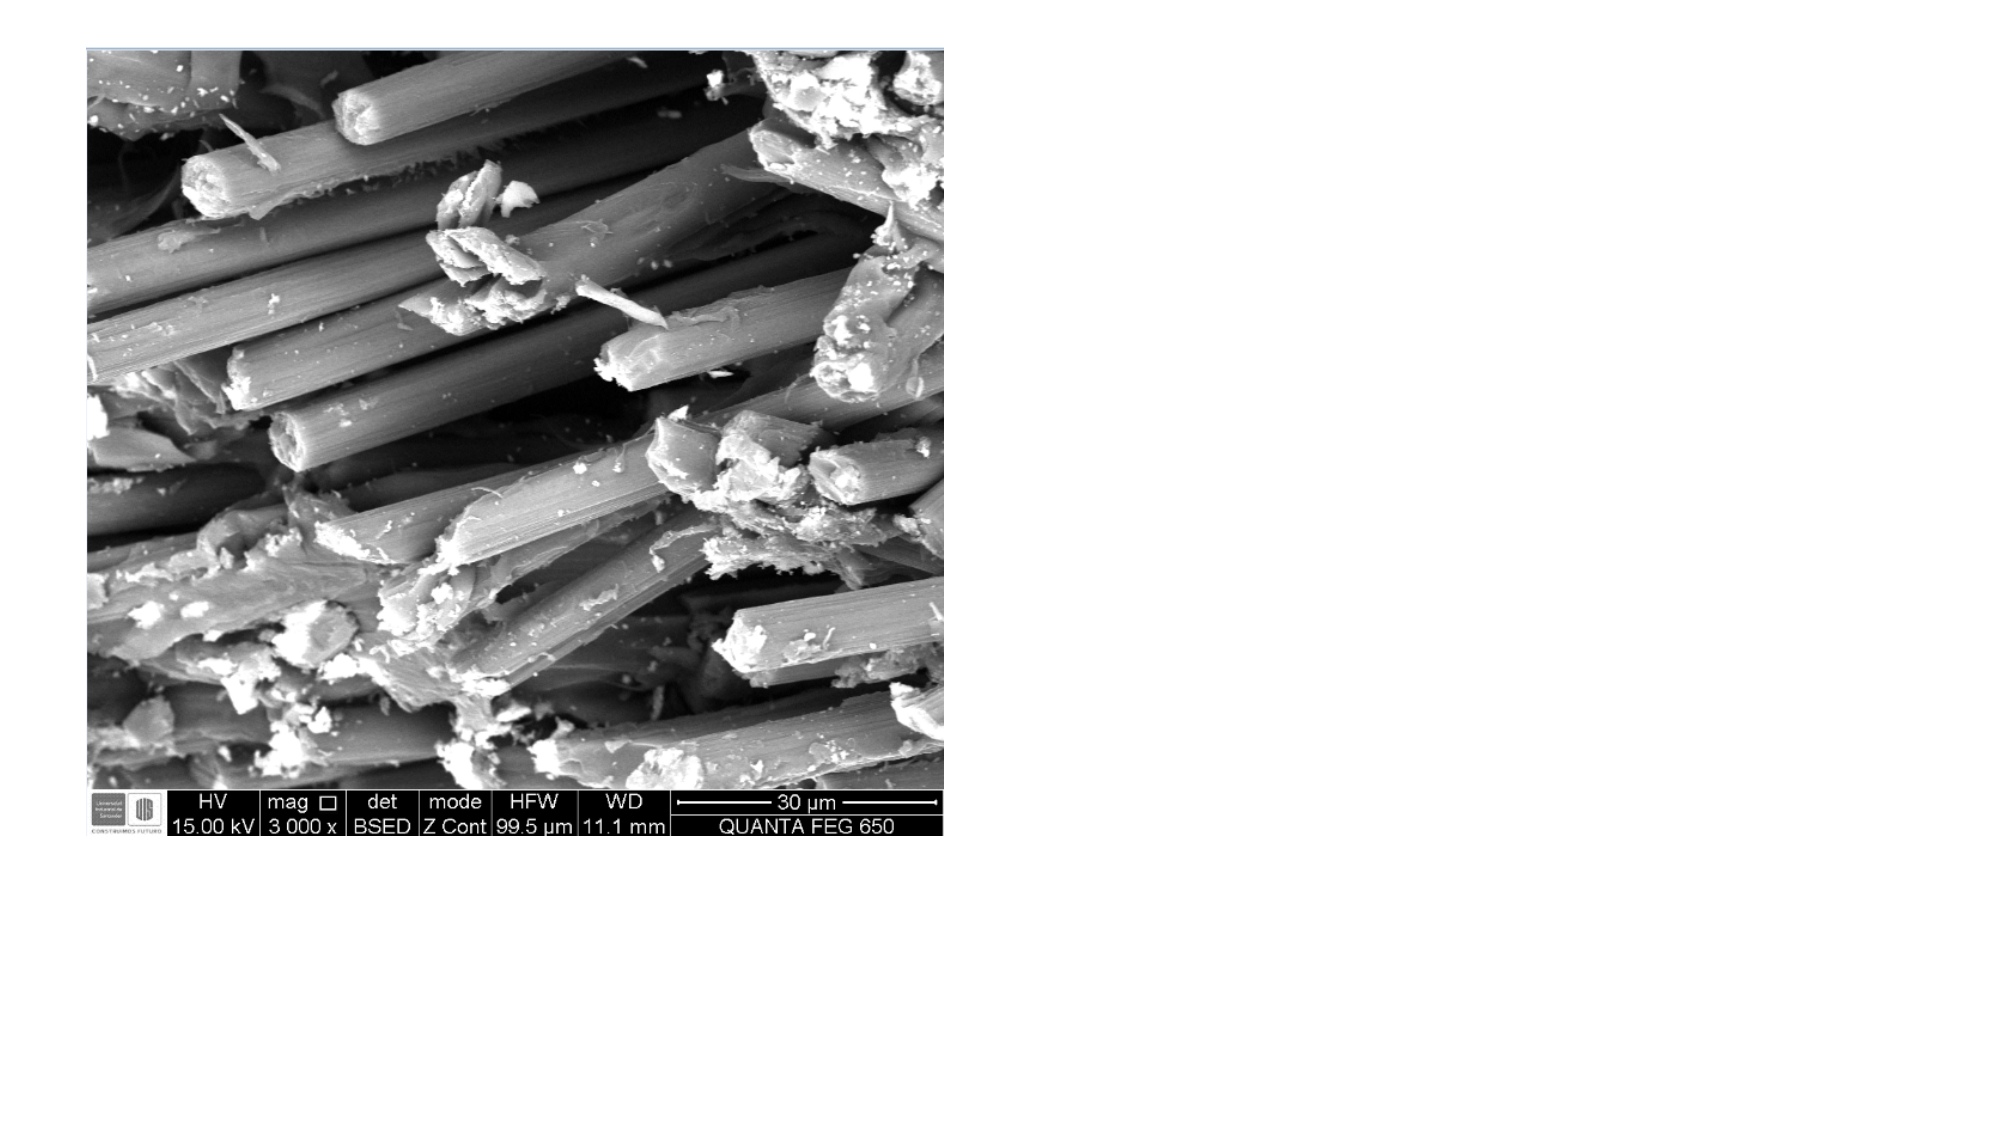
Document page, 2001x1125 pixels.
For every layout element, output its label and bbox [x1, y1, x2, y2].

picture [86, 47, 944, 837]
